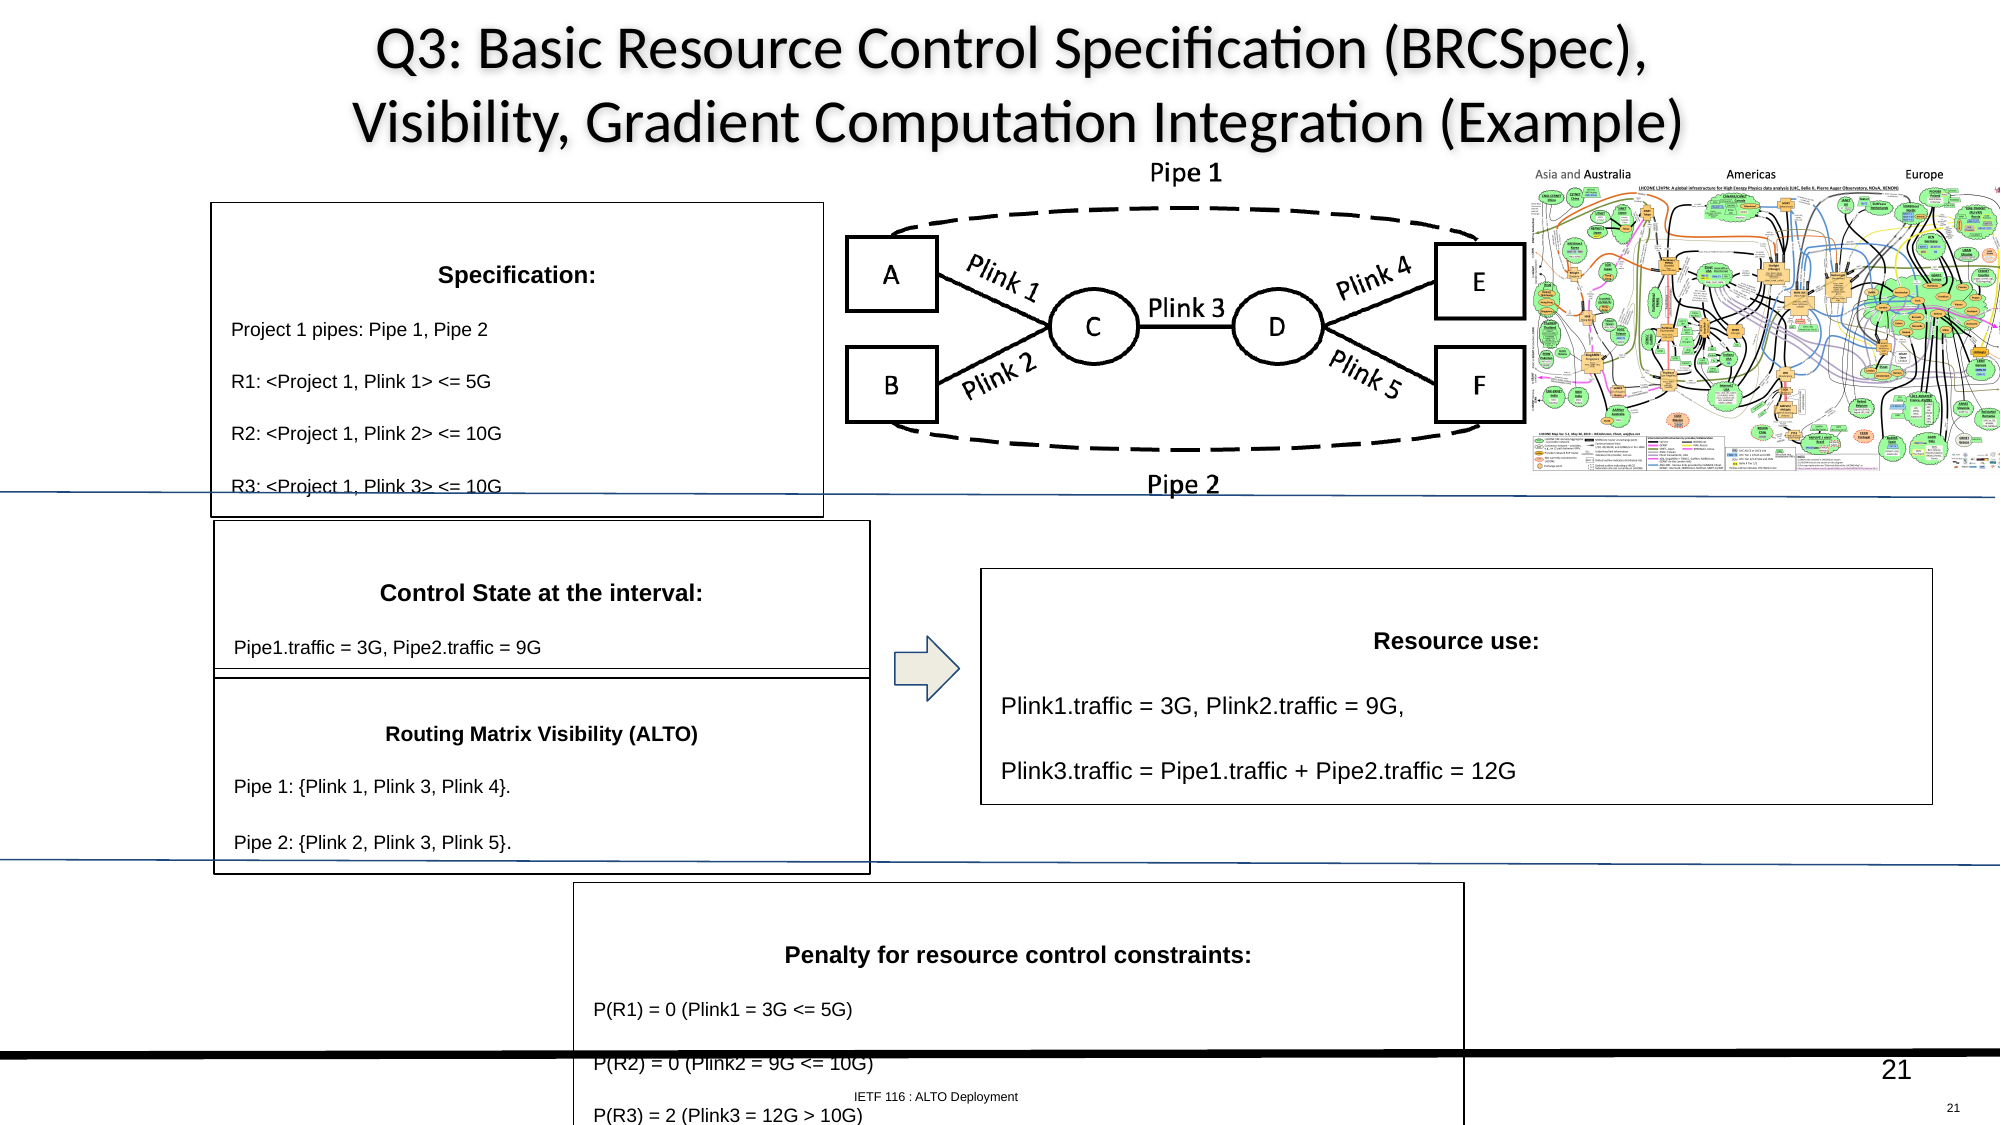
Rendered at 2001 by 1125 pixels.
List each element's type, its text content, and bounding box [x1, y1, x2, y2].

text_box Specification: Project 1 pipes: Pipe 1, Pipe 2 R1: <Project 1, Plink 1> <= 5G R2: <Project 1, Plink 2> <= 10G R3: <Project 1, Plink 3> <= 10G [211, 202, 824, 489]
picture [844, 143, 2000, 520]
slide_number 21 [1861, 1019, 1982, 1106]
text_box Control State at the interval: Pipe1.traffic = 3G, Pipe2.traffic = 9G [213, 520, 871, 668]
text_box Specification: Project 1 pipes: Pipe 1, Pipe 2 R1: <Project 1, Plink 1> <= 5G R2: <Project 1, Plink 2> <= 10G R3: <Project 1, Plink 3> <= 10G [211, 509, 824, 517]
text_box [0, 859, 2000, 866]
text_box Routing Matrix Visibility (ALTO) Pipe 1: {Plink 1, Plink 3, Plink 4}. Pipe 2: {Plink 2, Plink 3, Plink 5}. [213, 668, 871, 857]
text_box [894, 636, 960, 702]
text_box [1532, 491, 1996, 498]
text_box Resource use: Plink1.traffic = 3G, Plink2.traffic = 9G, Plink3.traffic = Pipe1.traffic + Pipe2.traffic = 12G [980, 568, 1933, 805]
title Q3: Basic Resource Control Specification (BRCSpec), Visibility, Gradient Computation Integration (Example) [32, 0, 2000, 164]
text_box Penalty for resource control constraints: P(R1) = 0 (Plink1 = 3G <= 5G) P(R2) = 0 (Plink2 = 9G <= 10G) P(R3) = 2 (Plink3 = 12G > 10G) [573, 882, 1465, 1125]
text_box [0, 491, 839, 498]
